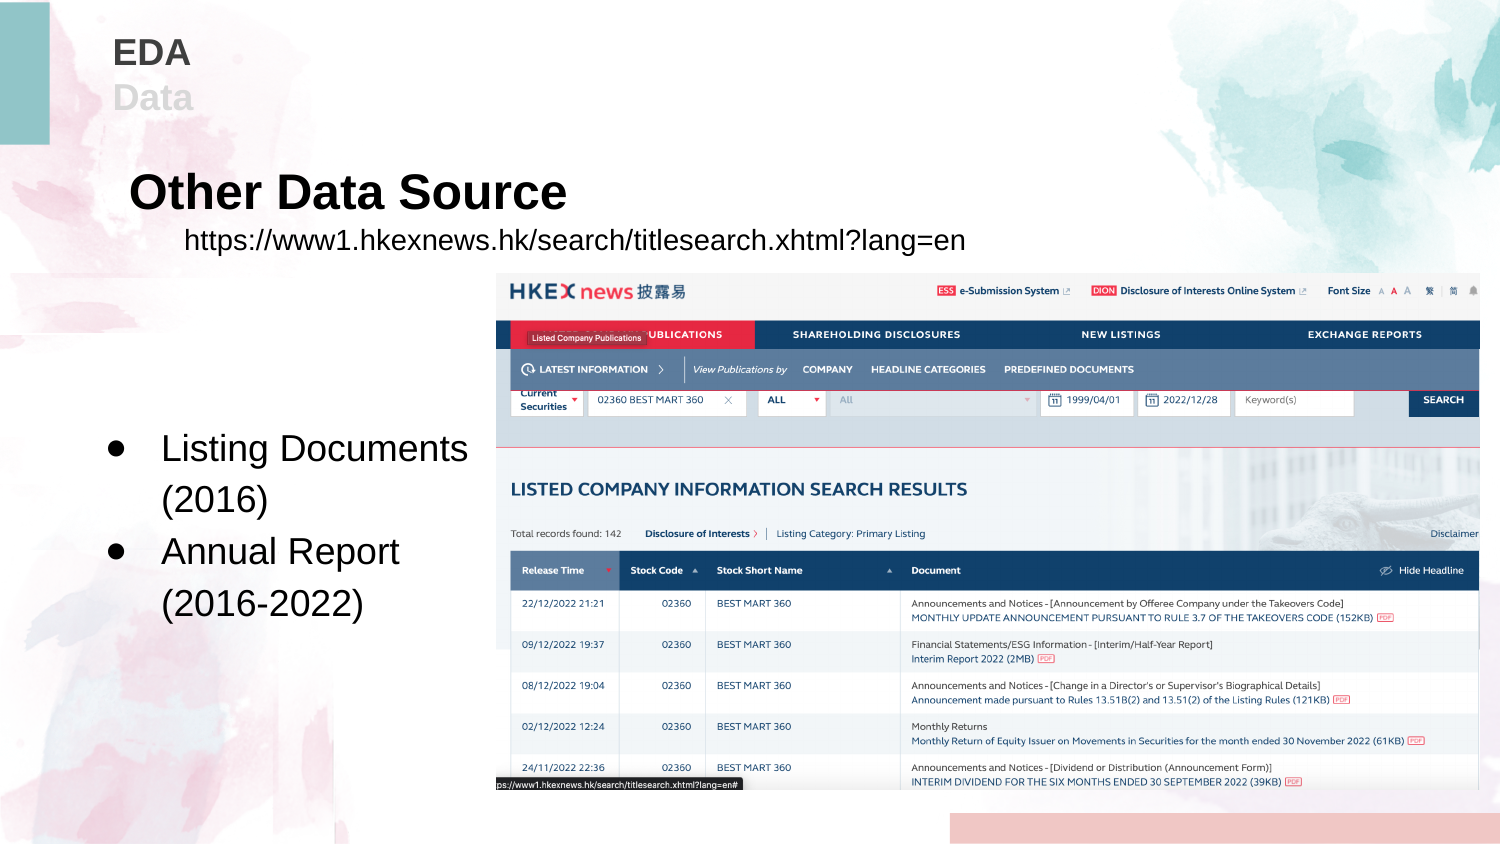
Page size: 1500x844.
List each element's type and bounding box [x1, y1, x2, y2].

text_box [0, 2, 1500, 844]
picture [496, 272, 1480, 790]
